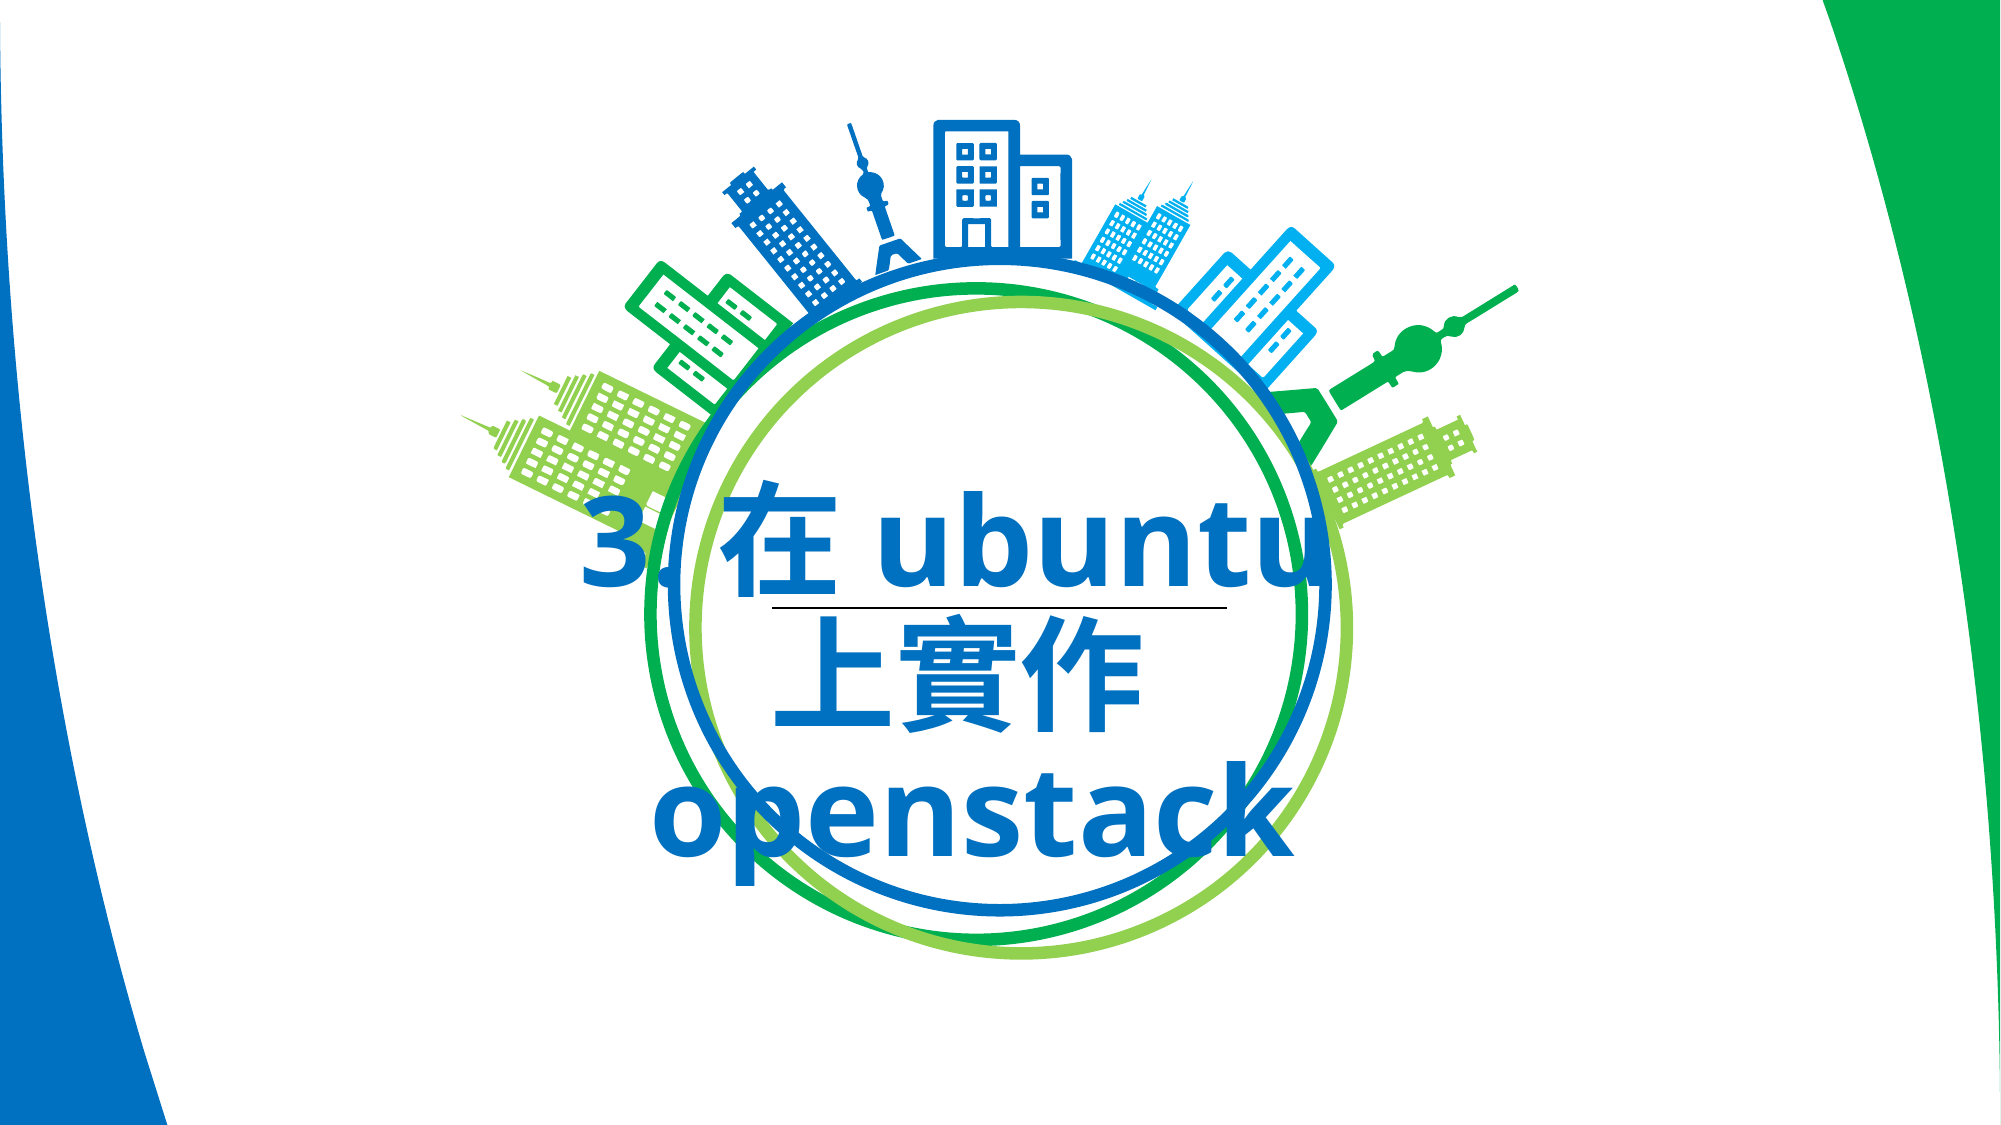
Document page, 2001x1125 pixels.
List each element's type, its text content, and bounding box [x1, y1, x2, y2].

list 3.在ubuntu上實作openstack [519, 470, 1425, 895]
